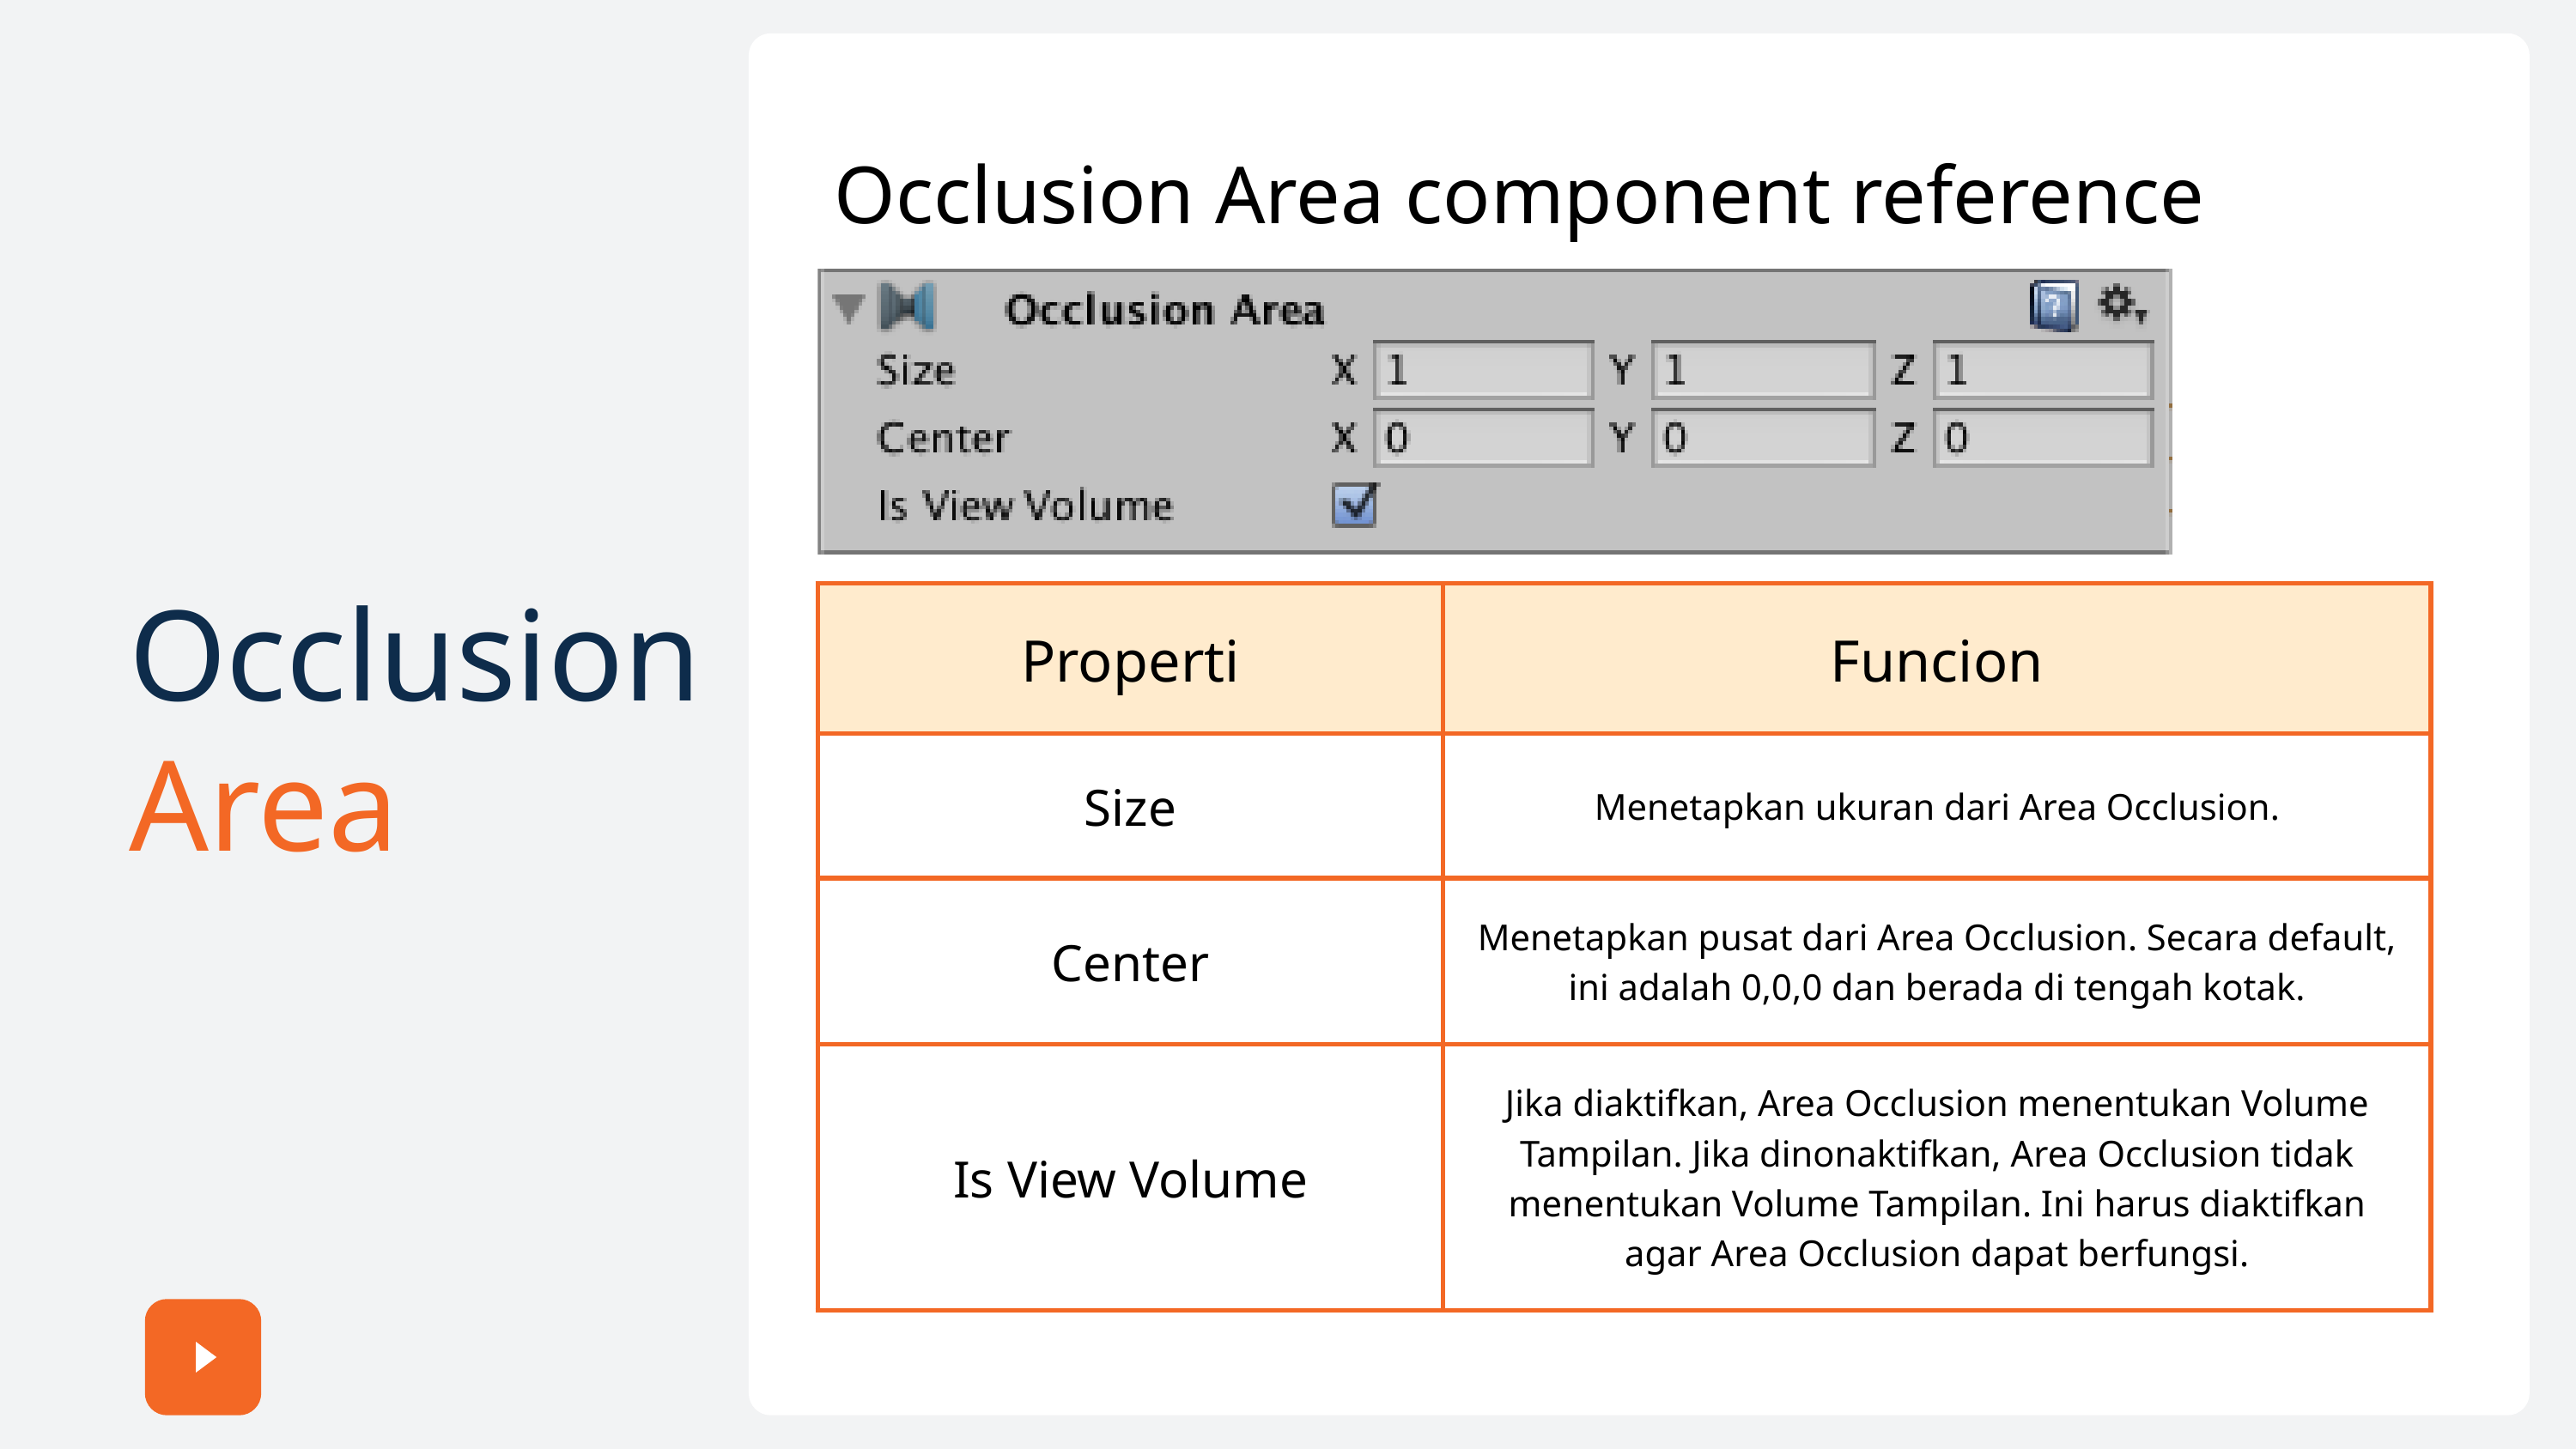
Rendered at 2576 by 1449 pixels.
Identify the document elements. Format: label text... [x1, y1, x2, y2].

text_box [144, 1299, 262, 1416]
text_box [748, 33, 2530, 1416]
text_box Occlusion Area [128, 575, 744, 876]
